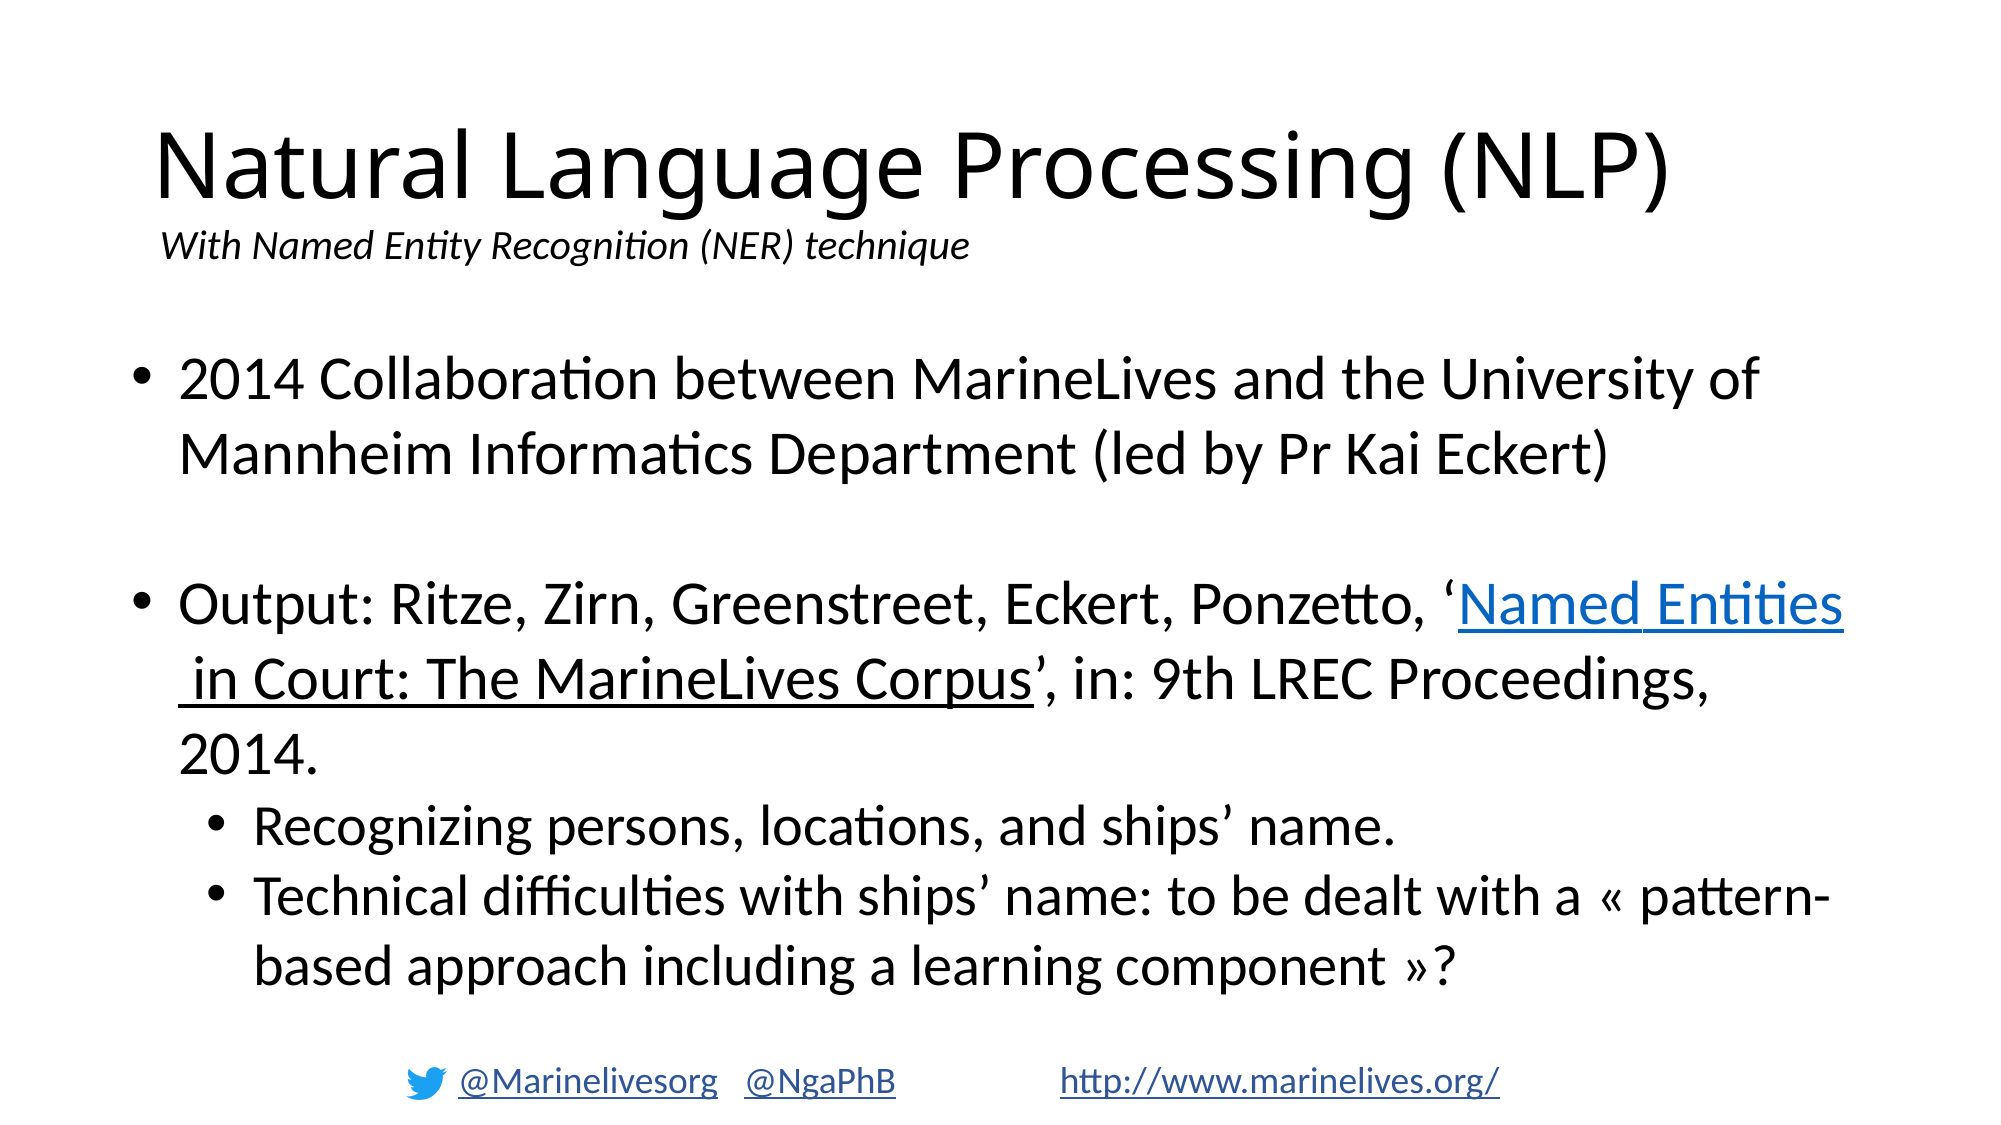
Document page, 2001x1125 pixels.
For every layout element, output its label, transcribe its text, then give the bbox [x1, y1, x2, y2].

picture [406, 1067, 447, 1100]
text_box 2014 Collaboration between MarineLives and the University of Mannheim Informatics Department (led by Pr Kai Eckert) Output: Ritze, Zirn, Greenstreet, Eckert, Ponzetto, ‘Named Entities in Court: The MarineLives Corpus’, in: 9th LREC Proceedings, 2014. Recognizing persons, locations, and ships’ name. Technical difficulties with ships’ name: to be dealt with a « pattern-based approach including a learning component »? [116, 329, 1884, 1005]
text_box With Named Entity Recognition (NER) technique [145, 210, 1472, 275]
text_box http://www.marinelives.org/ [1045, 1048, 1523, 1109]
text_box @Marinelivesorg @NgaPhB [392, 1048, 958, 1109]
title Natural Language Processing (NLP) [137, 59, 1863, 278]
